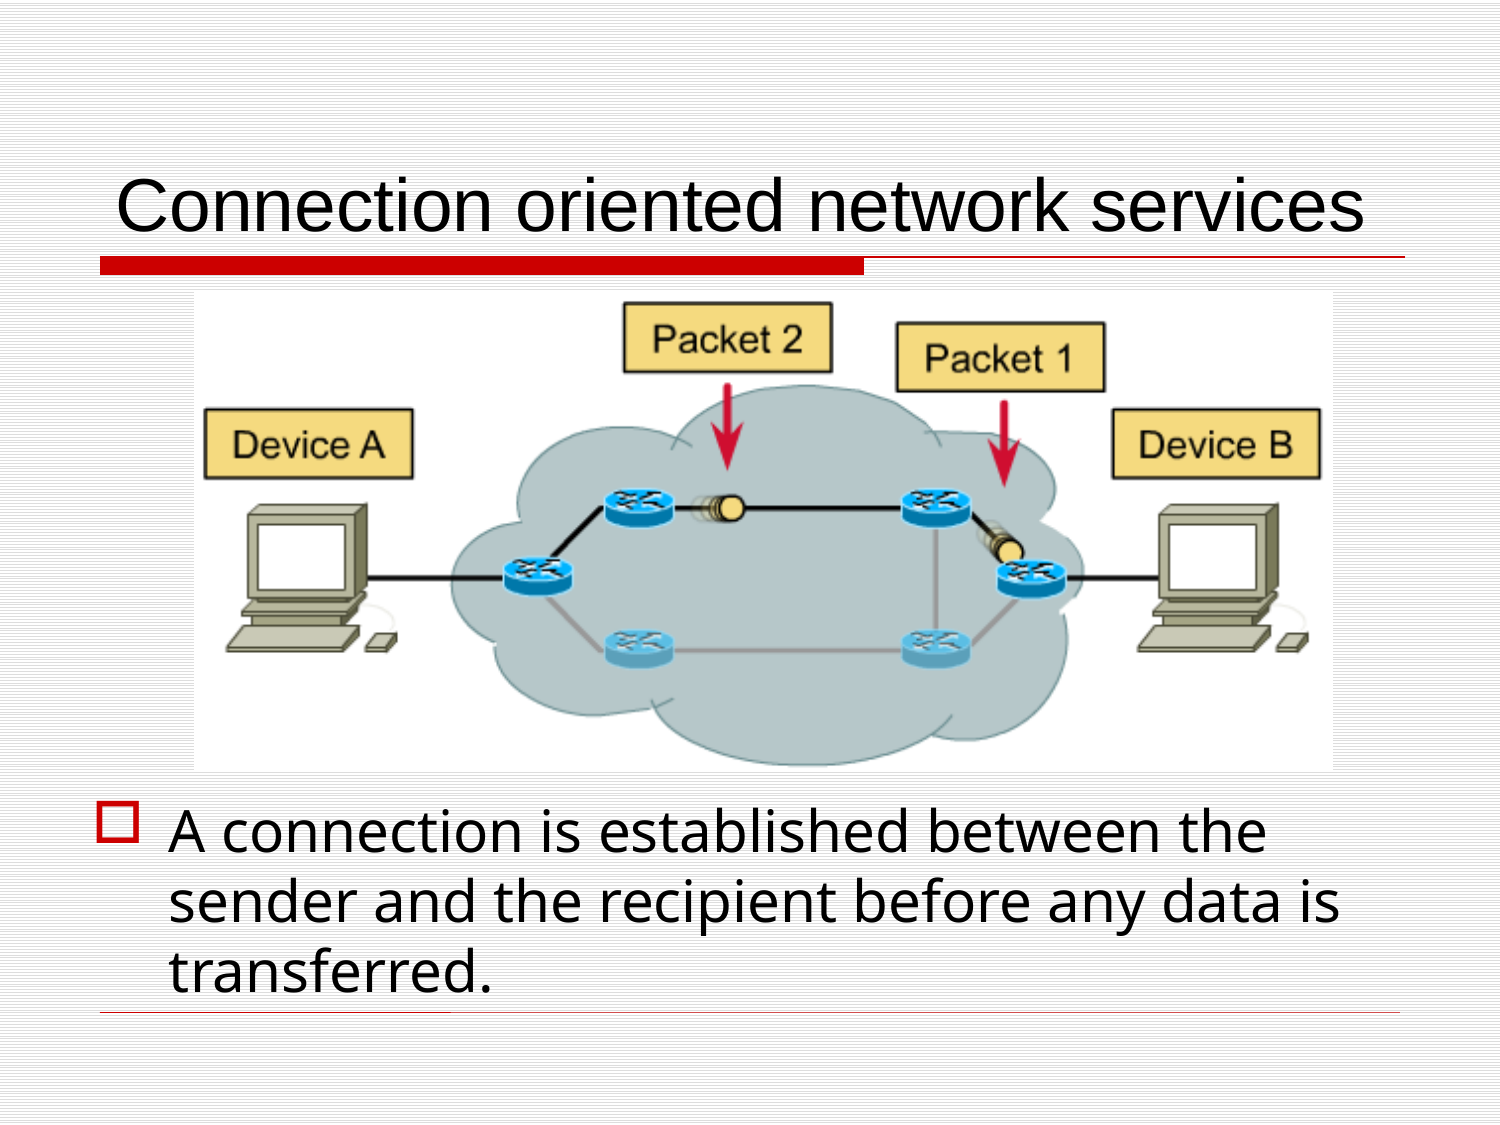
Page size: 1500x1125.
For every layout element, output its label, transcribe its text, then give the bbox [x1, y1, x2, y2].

picture [194, 290, 1333, 770]
title Connection oriented network services [100, 66, 1471, 254]
list A connection is established between the sender and the recipient before any data is transferred. [76, 786, 1452, 1050]
